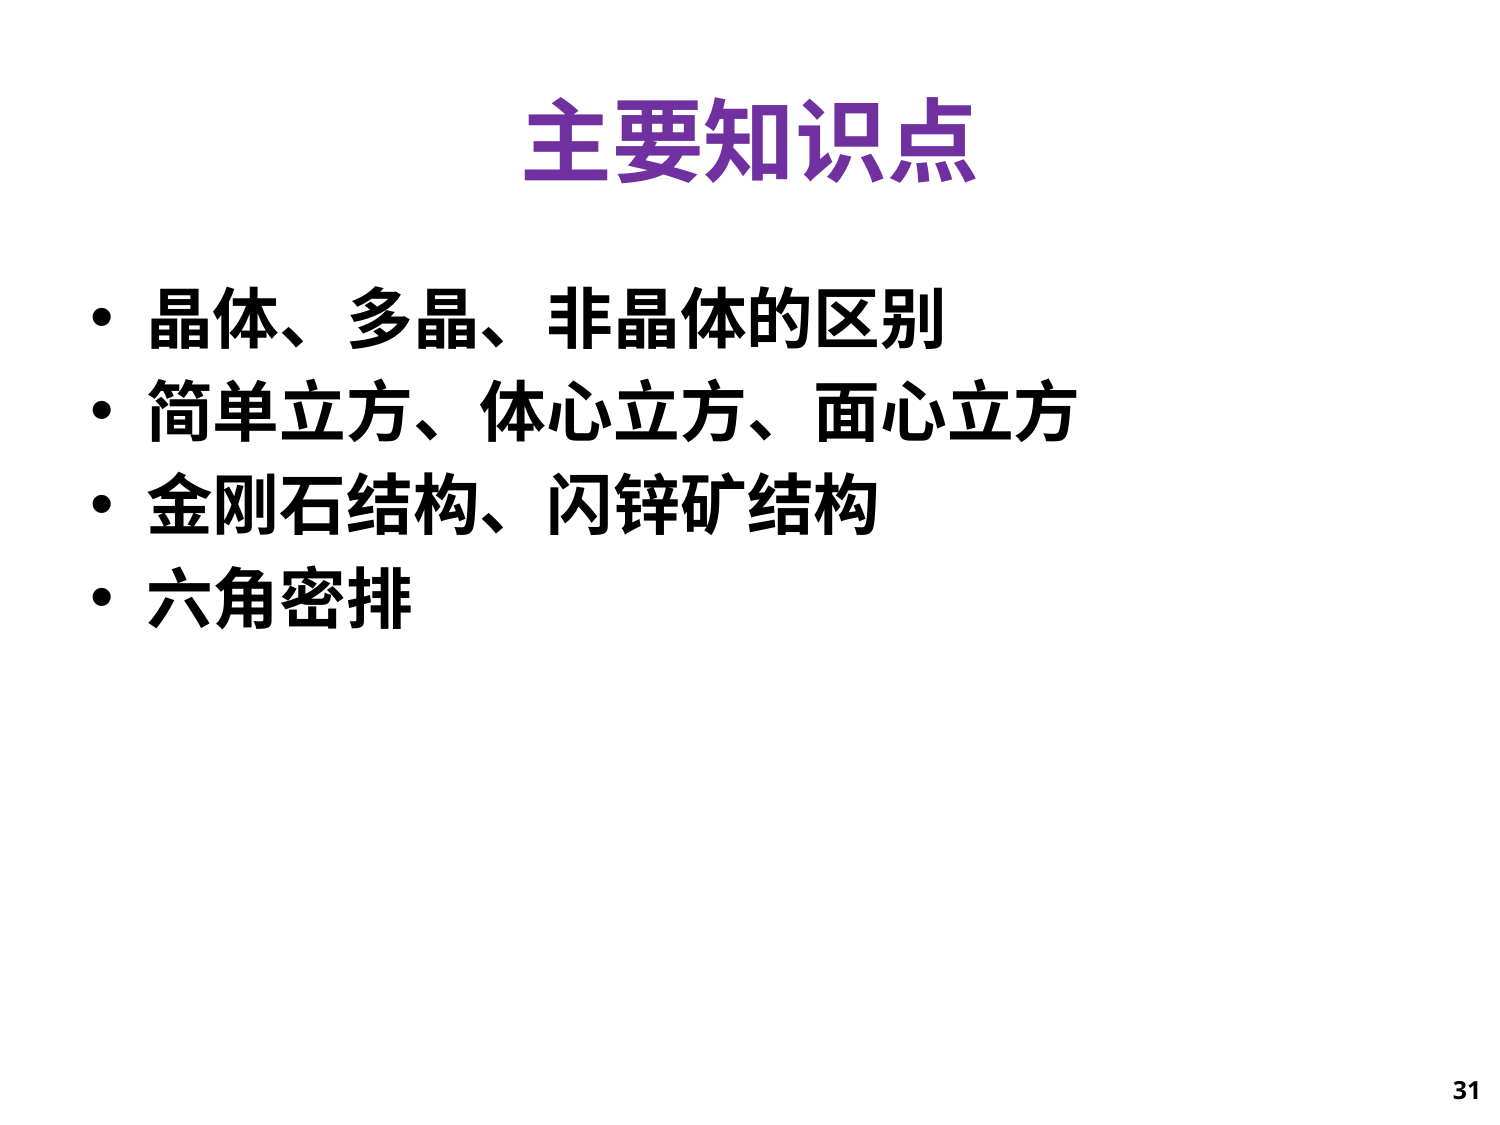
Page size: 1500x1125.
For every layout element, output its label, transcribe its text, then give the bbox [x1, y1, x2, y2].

title 主要知识点 [75, 45, 1425, 233]
slide_number 31 [1146, 1061, 1497, 1122]
list 晶体、多晶、非晶体的区别 简单立方、体心立方、面心立方 金刚石结构、闪锌矿结构 六角密排 [75, 268, 1425, 1012]
